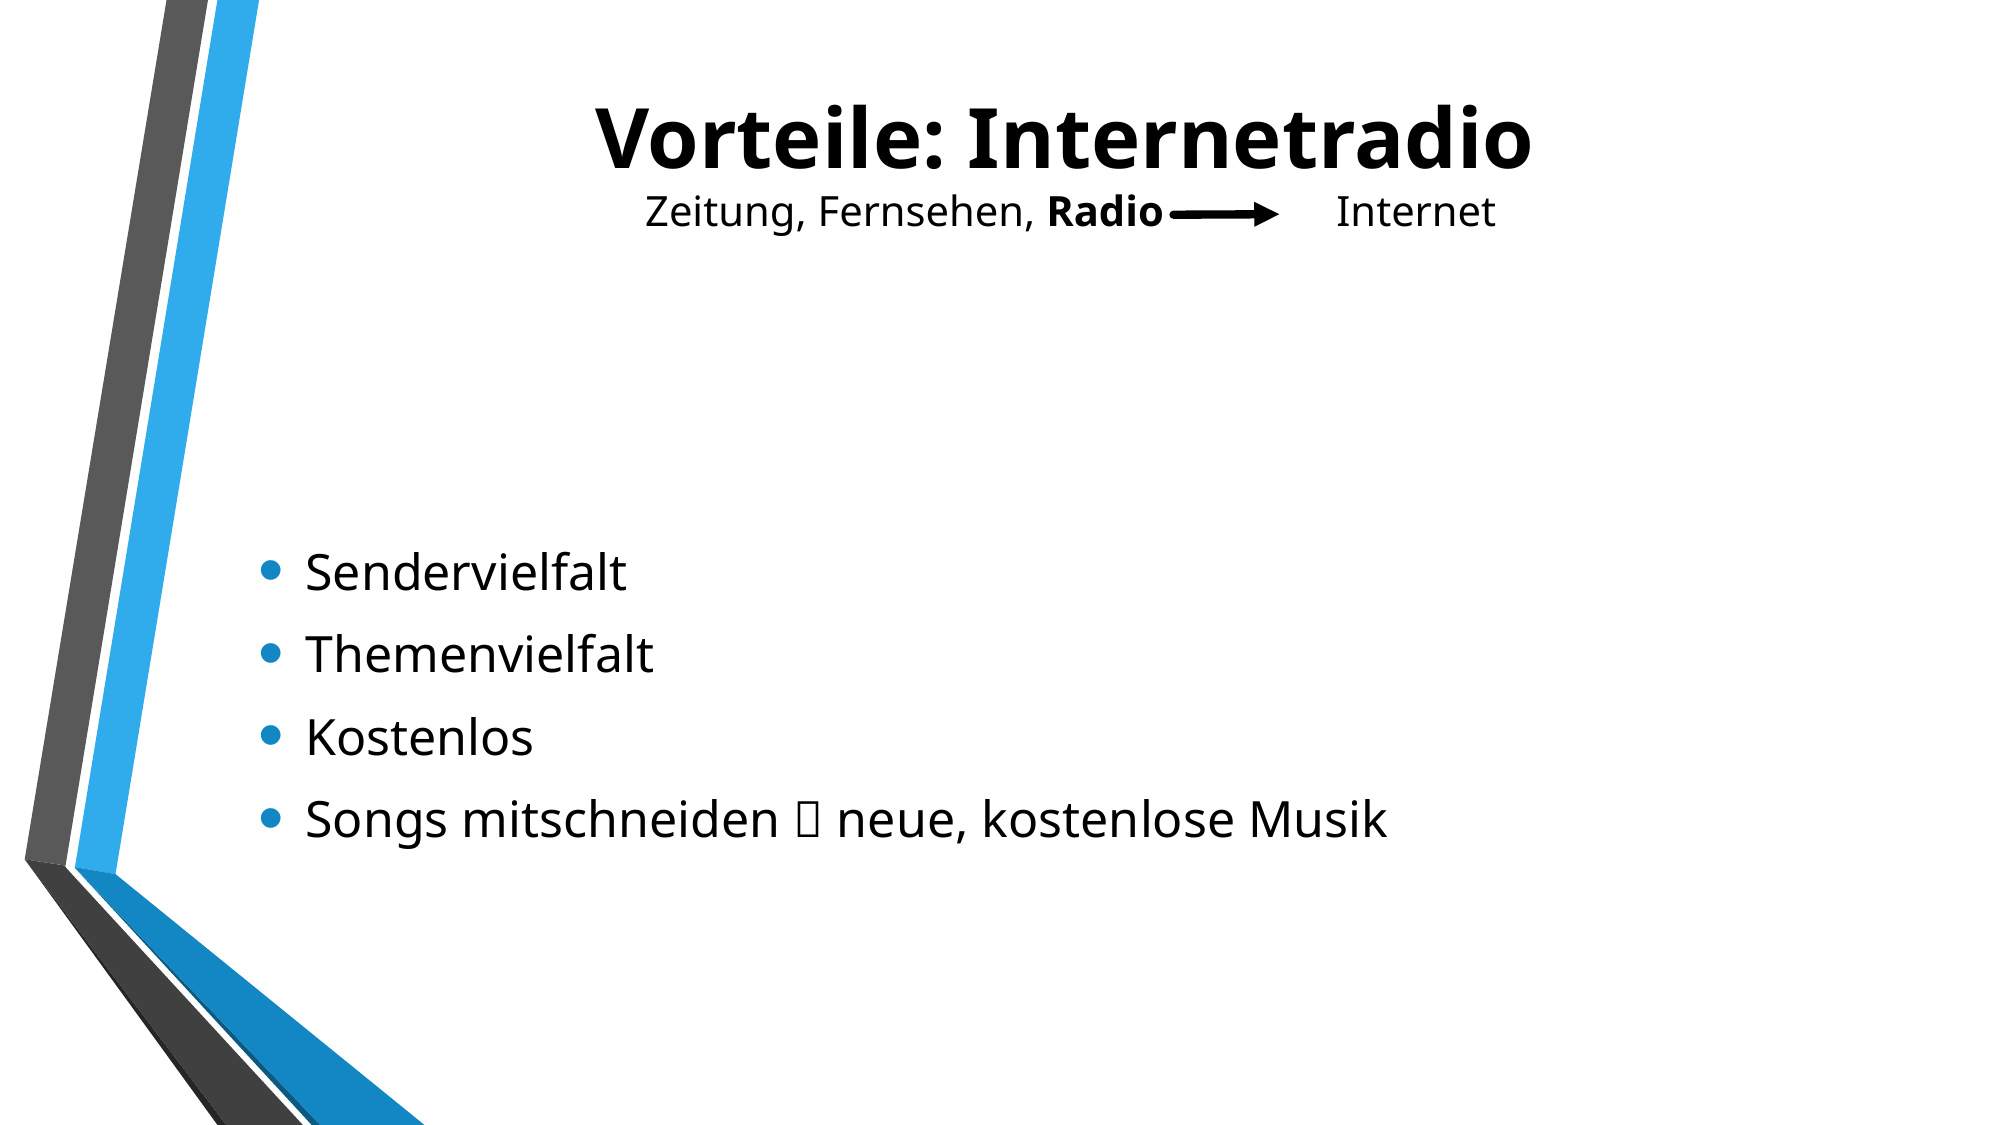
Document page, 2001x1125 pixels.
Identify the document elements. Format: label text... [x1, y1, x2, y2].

list Sendervielfalt Themenvielfalt Kostenlos Songs mitschneiden  neue, kostenlose Musik [243, 437, 1887, 950]
title Vorteile: Internetradio Zeitung, Fernsehen, Radio Internet [243, 16, 1887, 304]
